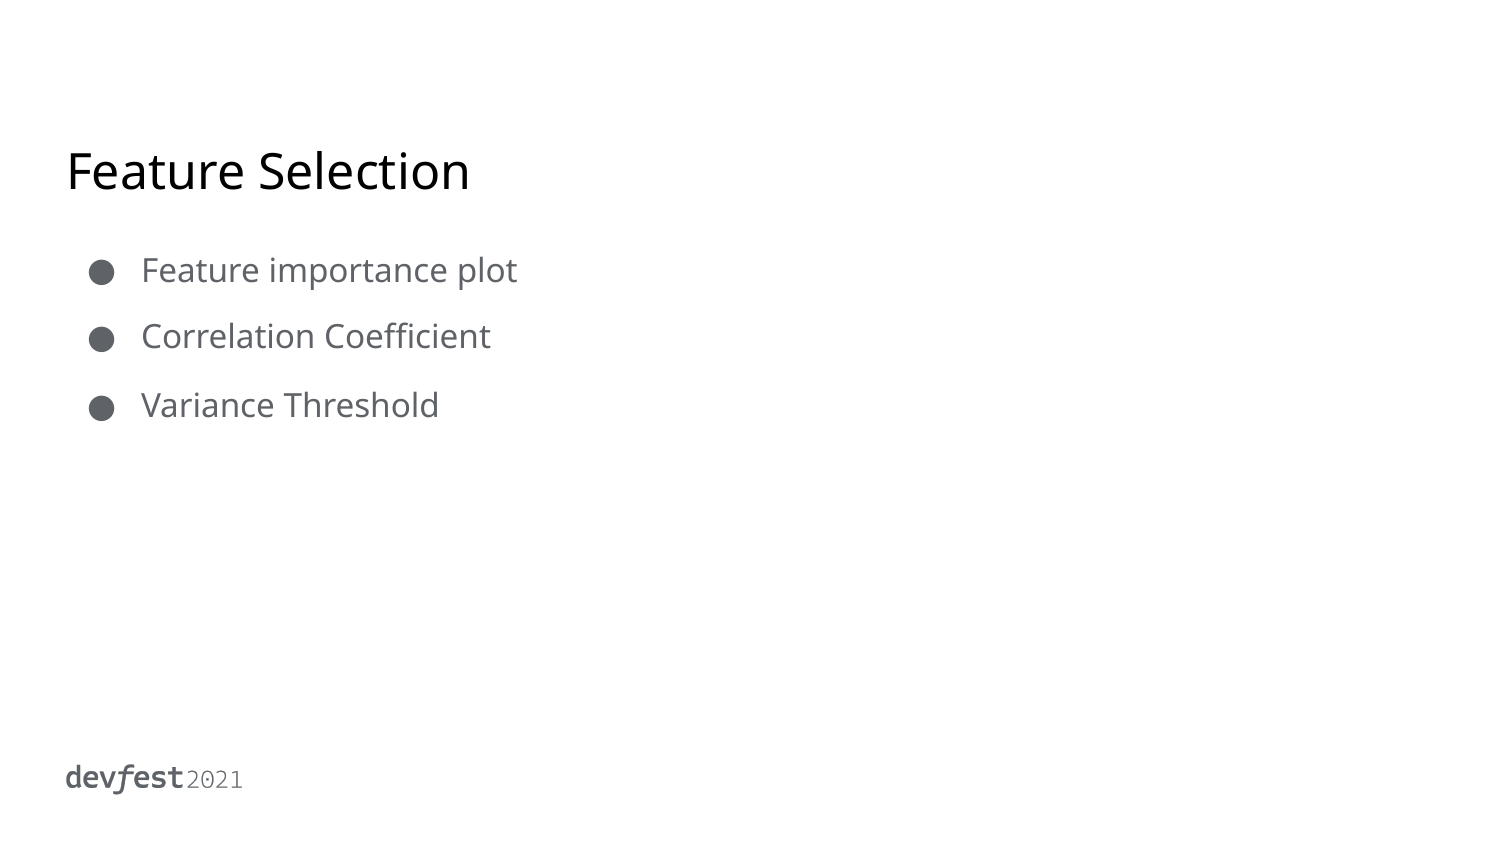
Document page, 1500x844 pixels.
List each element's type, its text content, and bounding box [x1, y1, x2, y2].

title Feature Selection [51, 91, 1359, 216]
picture [65, 761, 243, 797]
list Feature importance plot Correlation Coefficient Variance Threshold [51, 227, 1359, 750]
